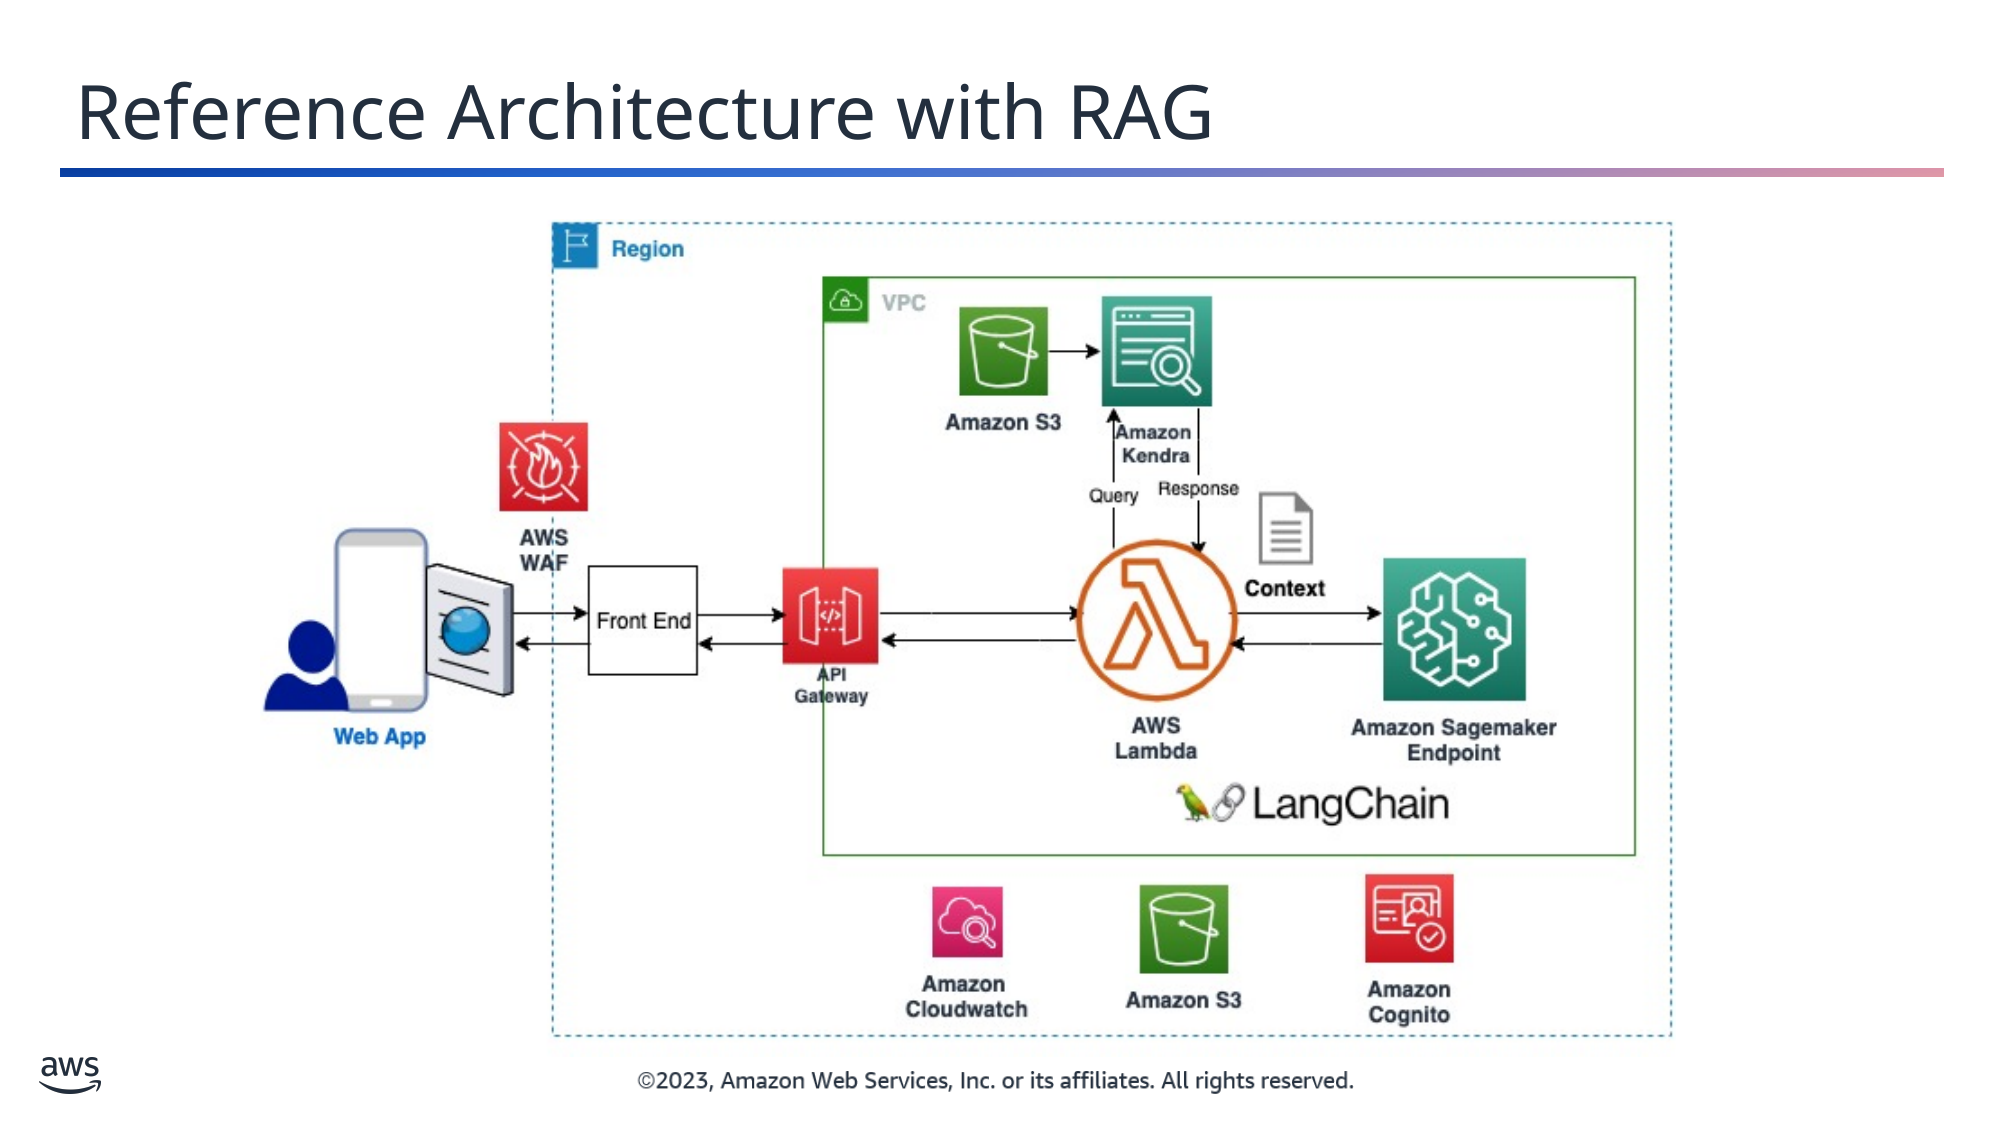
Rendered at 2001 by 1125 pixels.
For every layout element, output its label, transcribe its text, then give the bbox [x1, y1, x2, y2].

picture [60, 168, 1944, 177]
picture [260, 219, 1677, 1109]
picture [39, 1057, 101, 1094]
title Reference Architecture with RAG [60, 49, 1941, 170]
